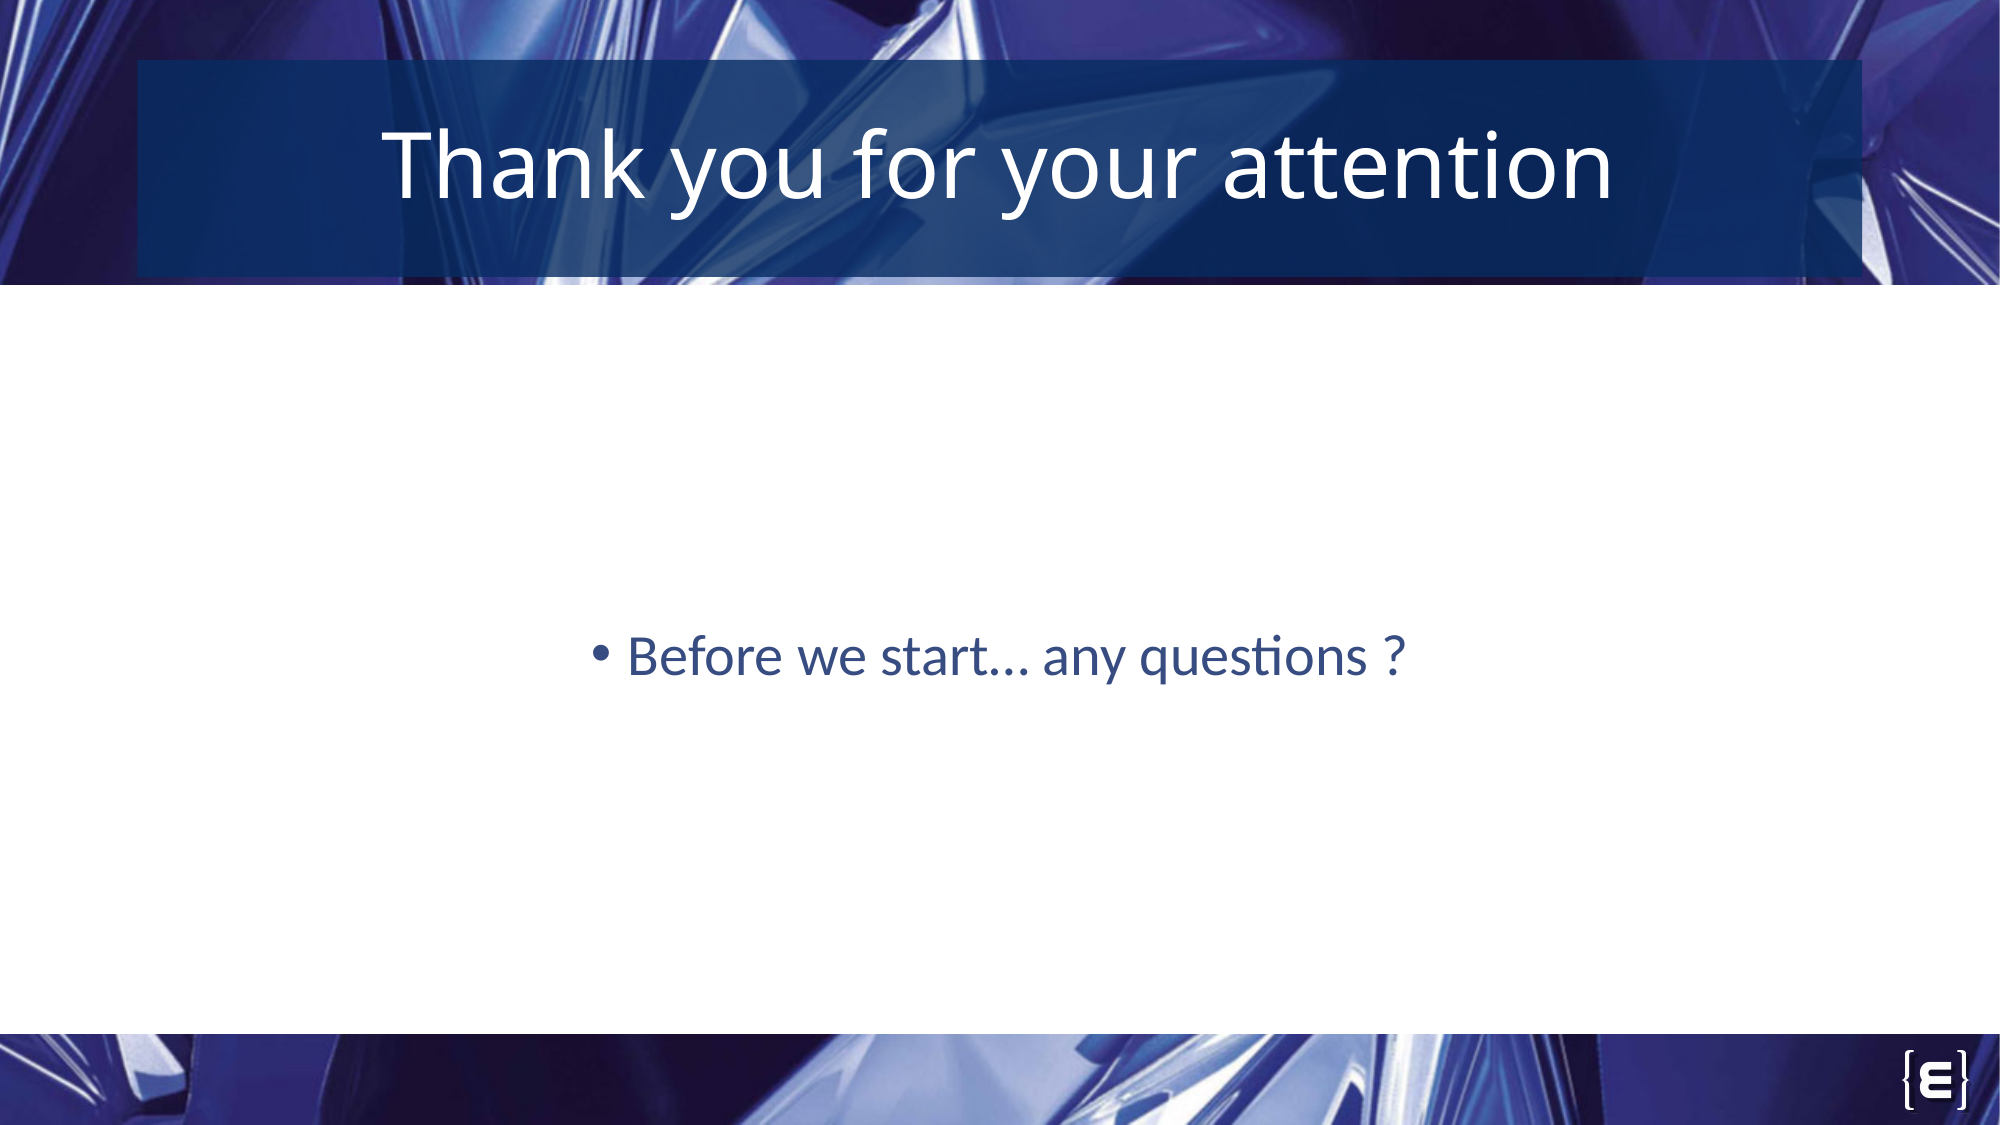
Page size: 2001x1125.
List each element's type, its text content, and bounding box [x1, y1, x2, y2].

picture [0, 1034, 2000, 1125]
text_box Thank you for your attention [137, 59, 1863, 277]
text_box Before we start… any questions ? [137, 299, 1863, 1013]
picture [0, 0, 2000, 285]
